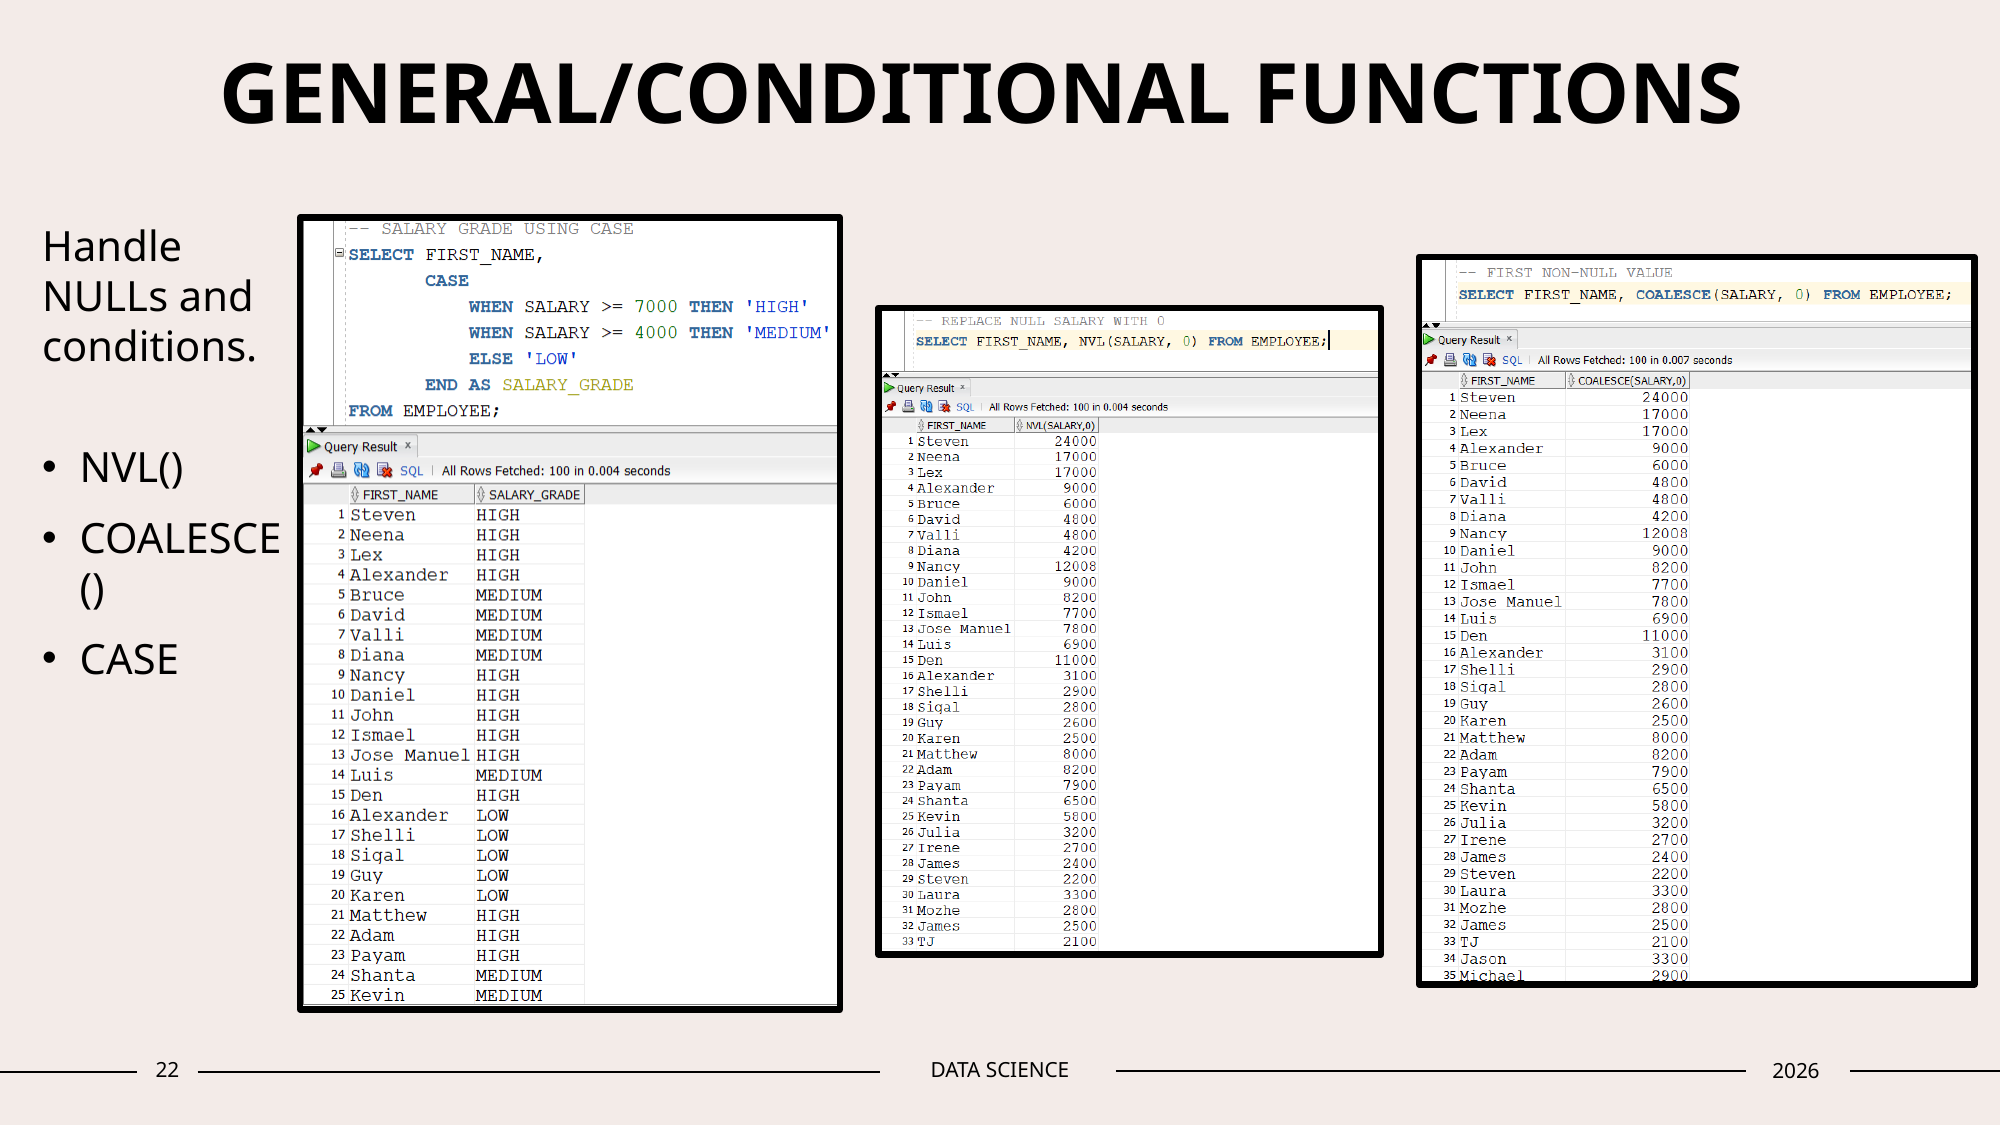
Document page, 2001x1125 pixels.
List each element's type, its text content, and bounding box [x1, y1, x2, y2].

picture [303, 220, 837, 1007]
picture [1422, 259, 1972, 982]
slide_number 22 [137, 1050, 198, 1091]
picture [881, 310, 1378, 952]
title GENERAL/CONDITIONAL FUNCTIONS [40, 32, 1924, 213]
footer DATA SCIENCE [879, 1050, 1120, 1091]
slide_number 2026 [1743, 1050, 1849, 1091]
list Handle NULLs and conditions. NVL() COALESCE() CASE [27, 212, 299, 548]
